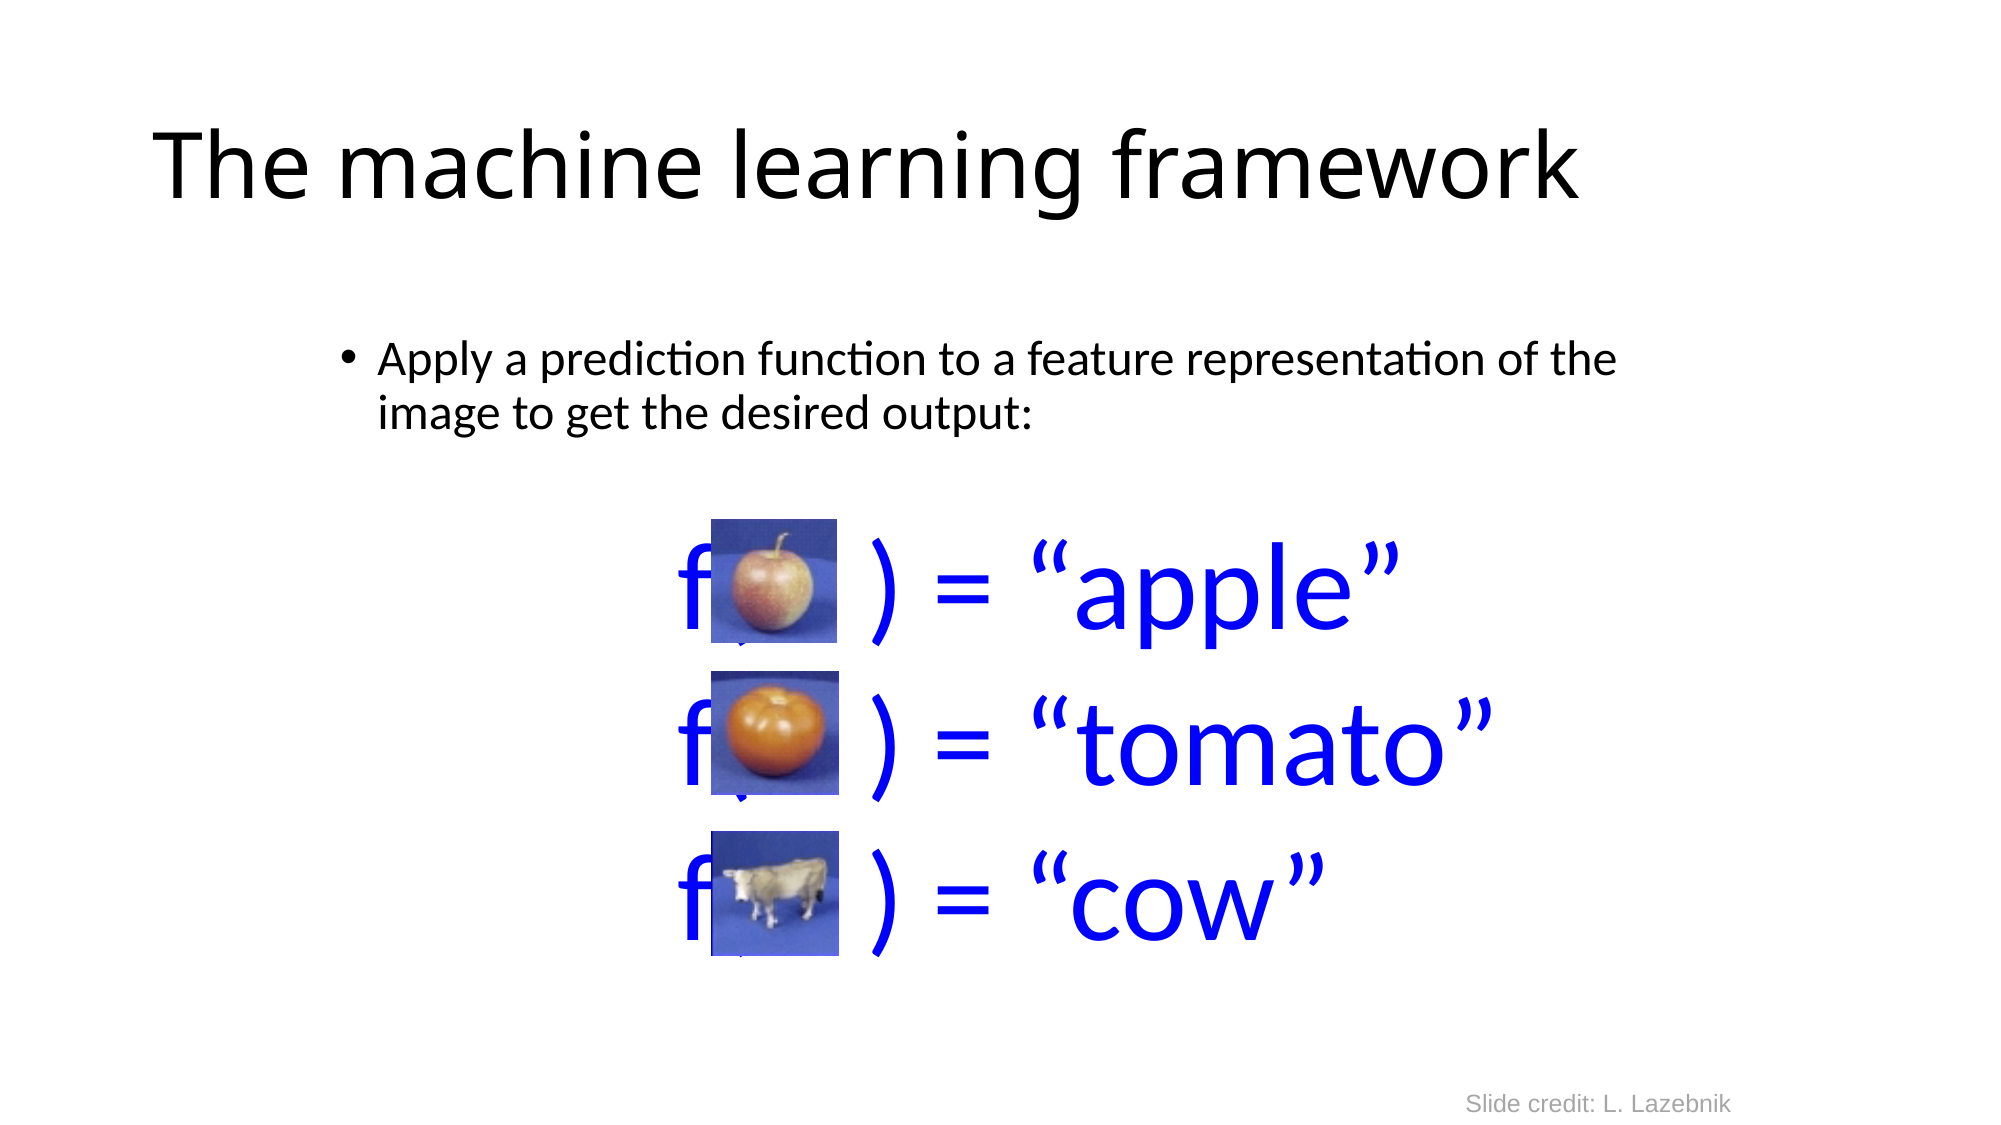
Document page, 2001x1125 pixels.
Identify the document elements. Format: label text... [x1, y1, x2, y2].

list Apply a prediction function to a feature representation of the image to get the desired output: f( ) = “apple” f( ) = “tomato” f( ) = “cow” [324, 324, 1675, 1005]
text_box Slide credit: L. Lazebnik [1450, 1079, 1747, 1125]
picture [711, 671, 839, 795]
picture [711, 831, 839, 957]
picture [711, 519, 837, 643]
title The machine learning framework [137, 59, 1863, 278]
